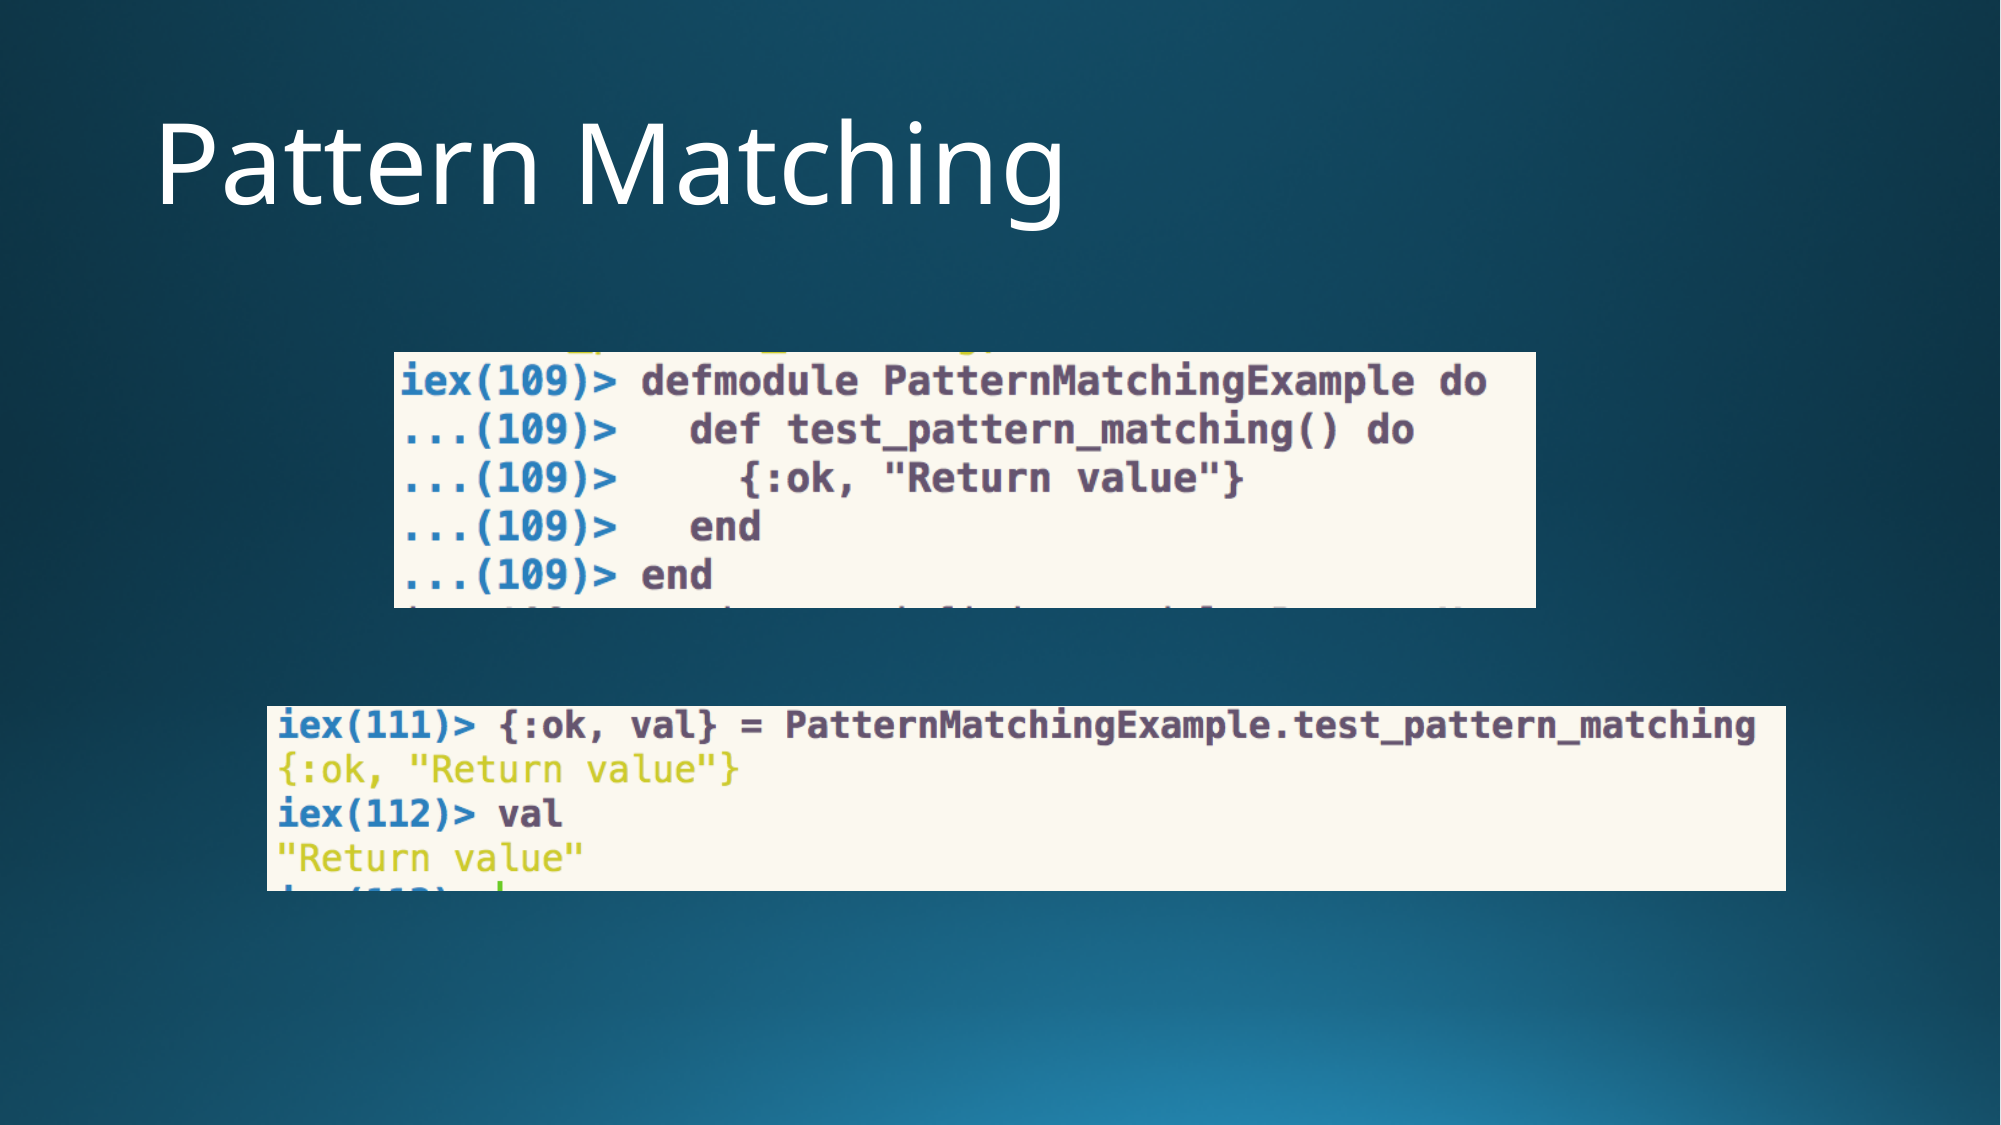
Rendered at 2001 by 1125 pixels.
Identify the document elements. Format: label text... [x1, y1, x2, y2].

picture [0, 0, 2001, 1125]
title Pattern Matching [137, 59, 1863, 278]
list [267, 706, 1786, 891]
